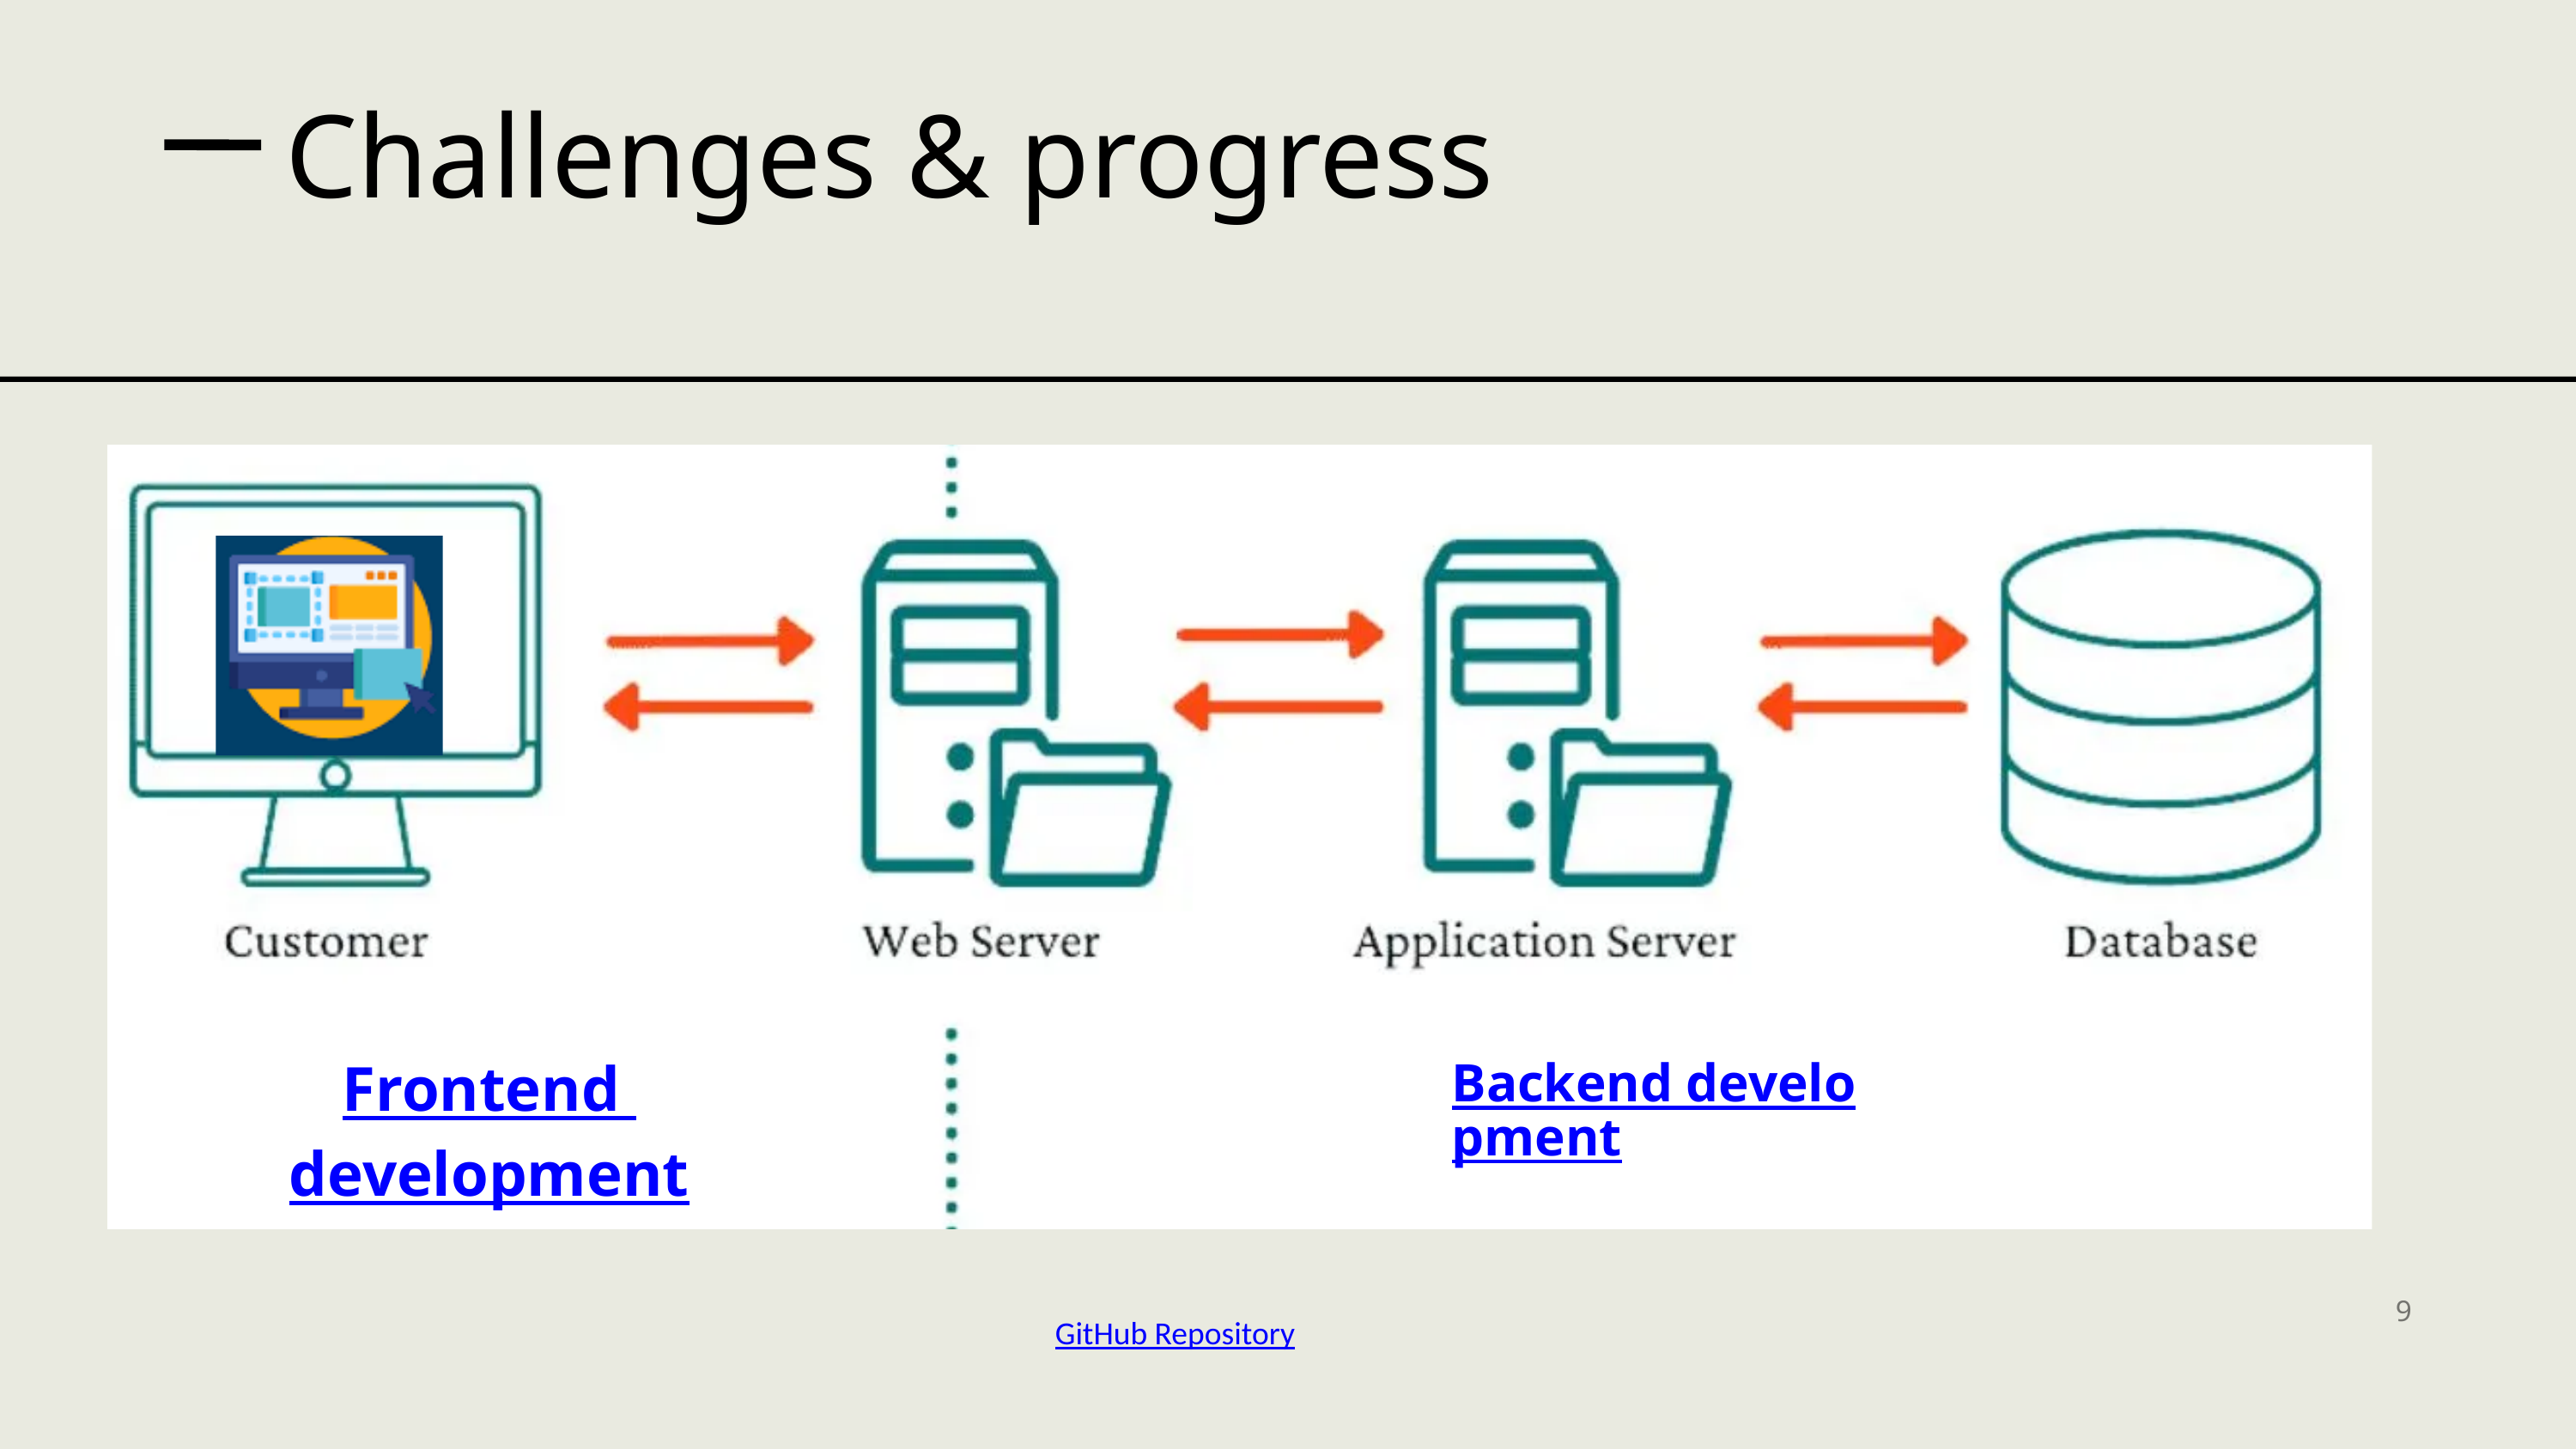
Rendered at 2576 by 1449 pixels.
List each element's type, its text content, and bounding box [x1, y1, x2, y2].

text_box GitHub Repository [1042, 1307, 1309, 1358]
text_box Challenges & progress [285, 60, 1868, 221]
text_box 9 [1925, 1287, 2412, 1328]
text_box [106, 445, 2372, 1229]
